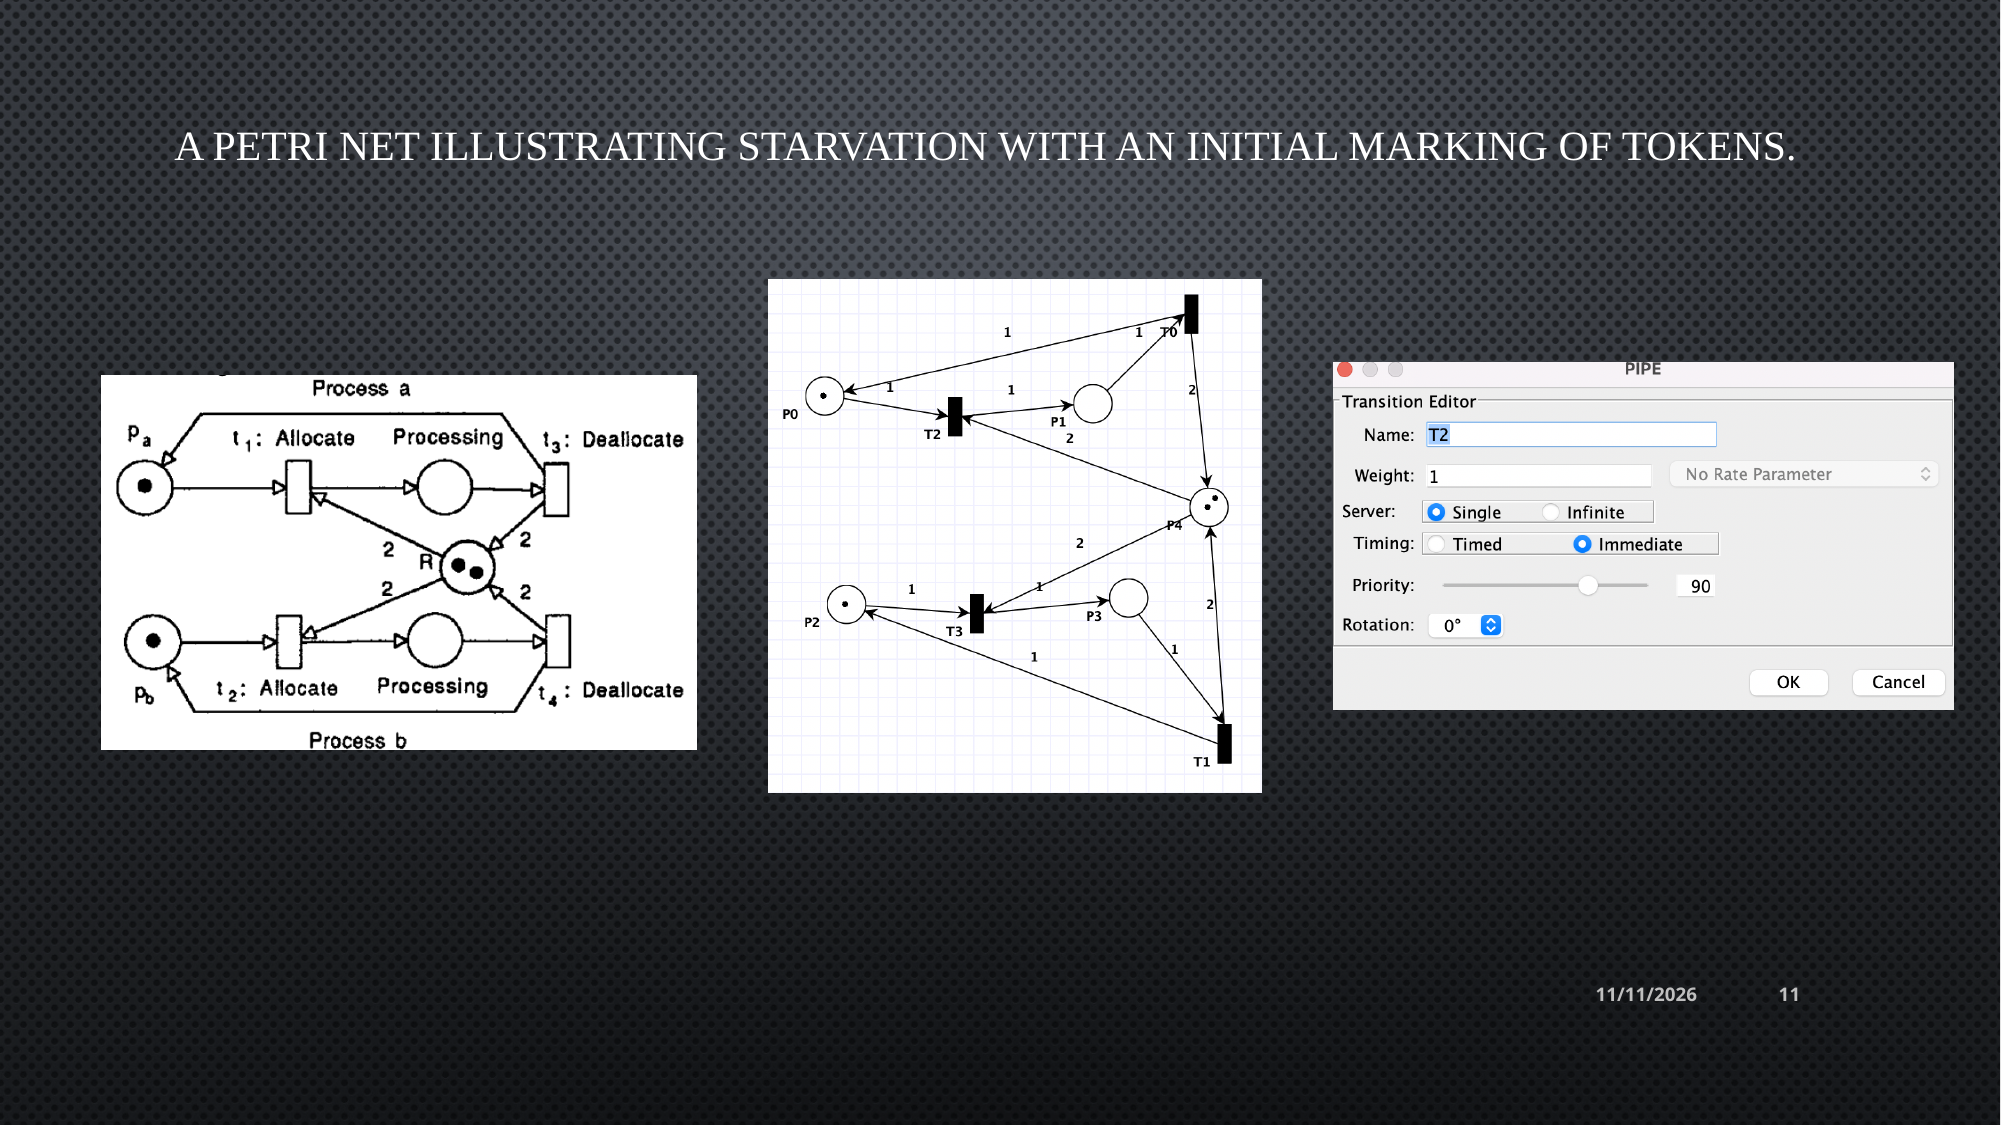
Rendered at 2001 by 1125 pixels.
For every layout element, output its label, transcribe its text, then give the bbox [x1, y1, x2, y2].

picture [1333, 362, 1954, 710]
slide_number 11 [1724, 965, 1816, 1025]
title a Petri Net illustrating starvation with an initial marking of tokens. [58, 99, 1924, 238]
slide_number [1449, 965, 1713, 1025]
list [767, 279, 1262, 793]
picture [101, 374, 697, 751]
